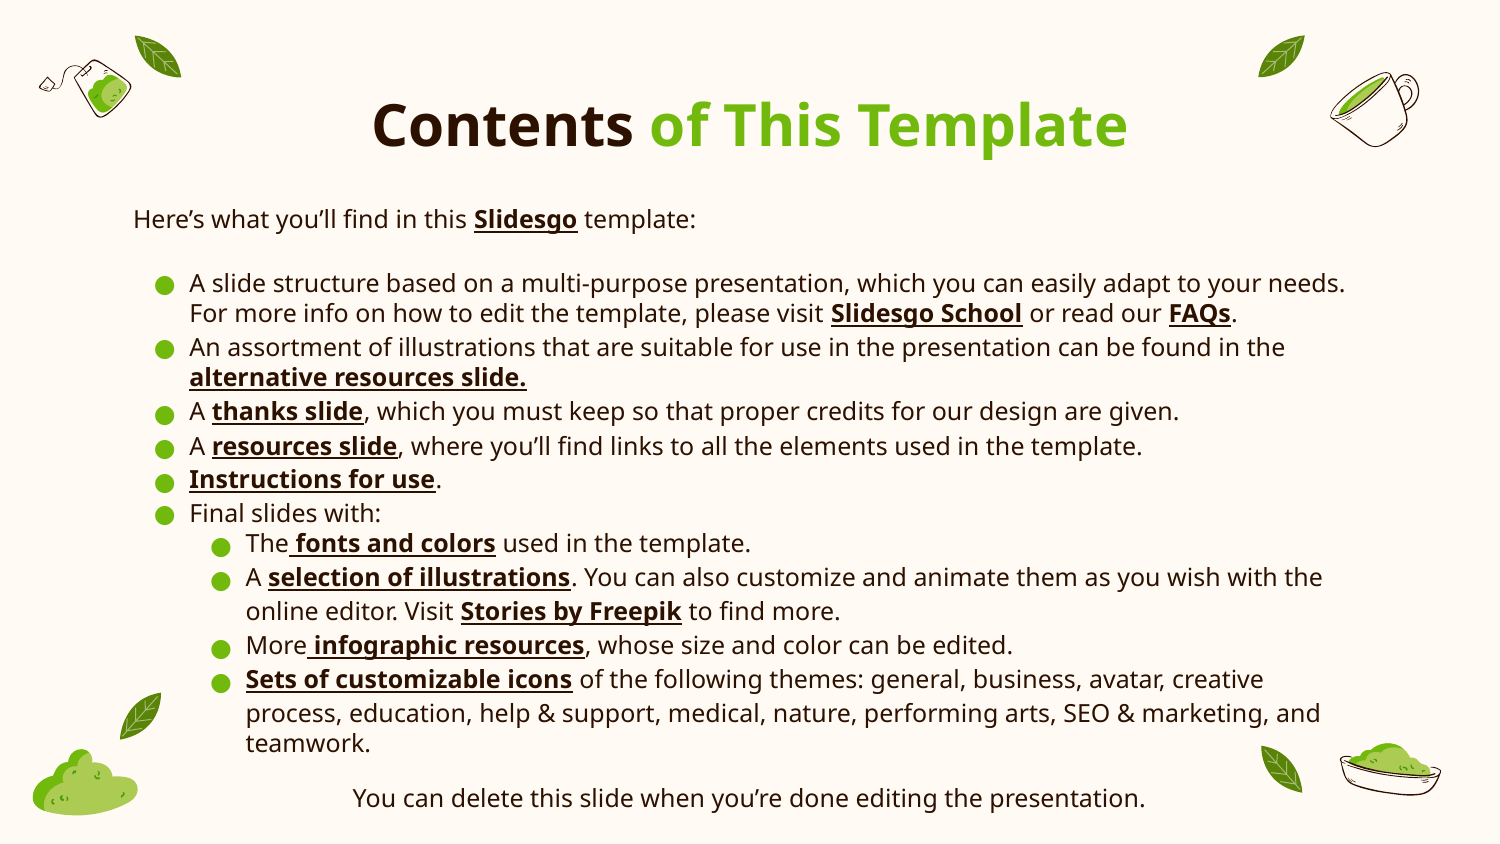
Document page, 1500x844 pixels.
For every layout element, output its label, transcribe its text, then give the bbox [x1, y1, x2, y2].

list Here’s what you’ll find in this Slidesgo template: A slide structure based on a multi-purpose presentation, which you can easily adapt to your needs. For more info on how to edit the template, please visit Slidesgo School or read our FAQs. An assortment of illustrations that are suitable for use in the presentation can be found in the alternative resources slide. A thanks slide, which you must keep so that proper credits for our design are given. A resources slide, where you’ll find links to all the elements used in the template. Instructions for use. Final slides with: The fonts and colors used in the template. A selection of illustrations. You can also customize and animate them as you wish with the online editor. Visit Stories by Freepik to find more. More infographic resources, whose size and color can be edited. Sets of customizable icons of the following themes: general, business, avatar, creative process, education, help & support, medical, nature, performing arts, SEO & marketing, and teamwork. You can delete this slide when you’re done editing the presentation. [118, 189, 1382, 750]
title Contents of This Template [51, 72, 1449, 167]
